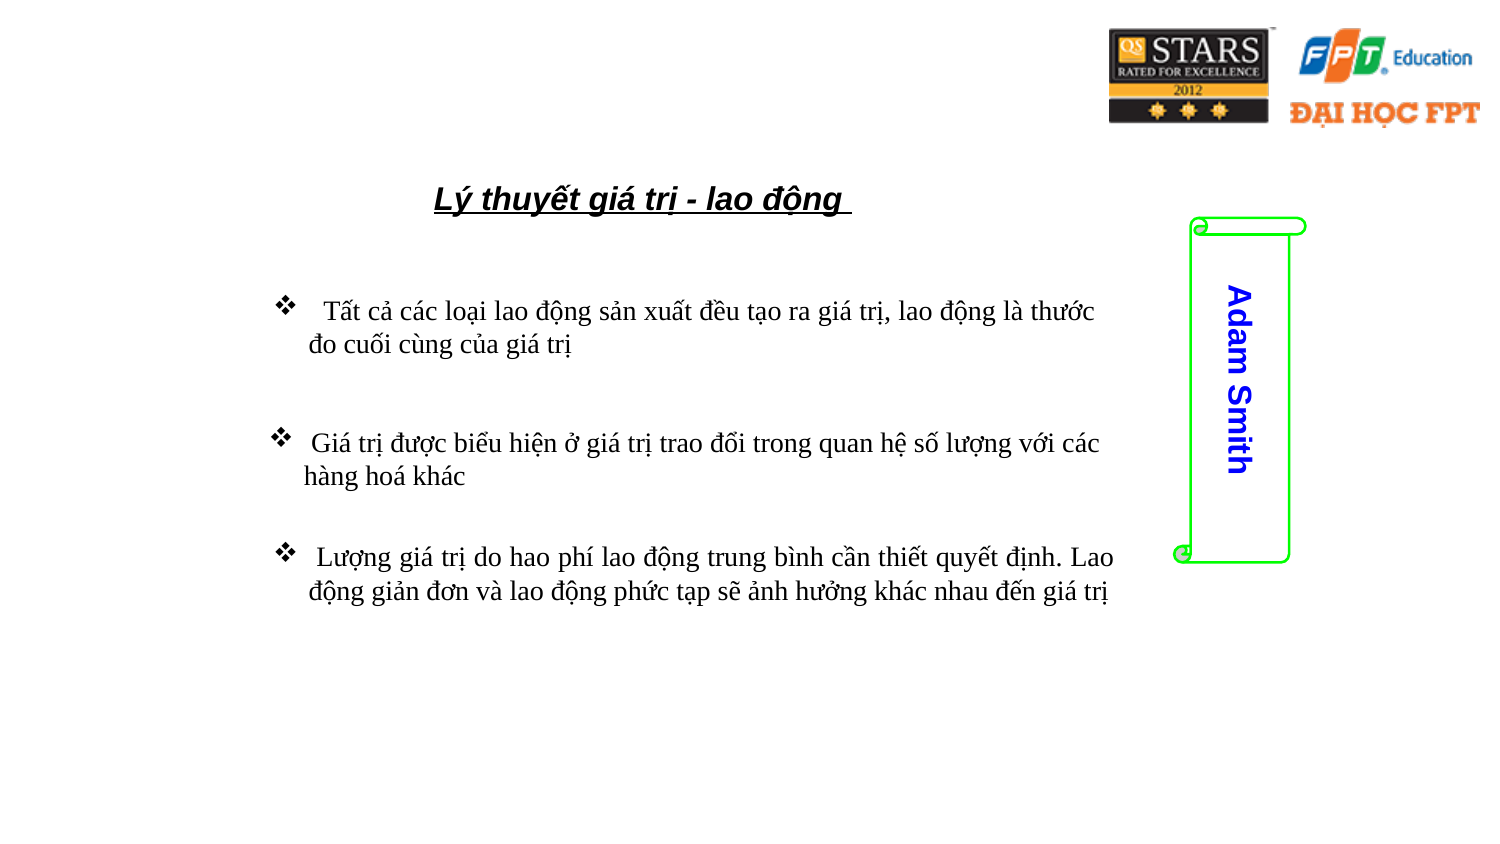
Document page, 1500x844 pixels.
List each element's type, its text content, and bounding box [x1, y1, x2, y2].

text_box Tất cả các loại lao động sản xuất đều tạo ra giá trị, lao động là thước đo cuối cùng của giá trị [258, 284, 1112, 367]
text_box Lý thuyết giá trị - lao động [419, 170, 1029, 225]
text_box Adam Smith [1214, 225, 1269, 535]
text_box Lượng giá trị do hao phí lao động trung bình cần thiết quyết định. Lao động giản đơn và lao động phức tạp sẽ ảnh hưởng khác nhau đến giá trị [258, 531, 1131, 614]
picture [1109, 27, 1480, 128]
text_box [1174, 217, 1306, 563]
text_box Giá trị được biểu hiện ở giá trị trao đổi trong quan hệ số lượng với các hàng hoá khác [253, 416, 1117, 499]
